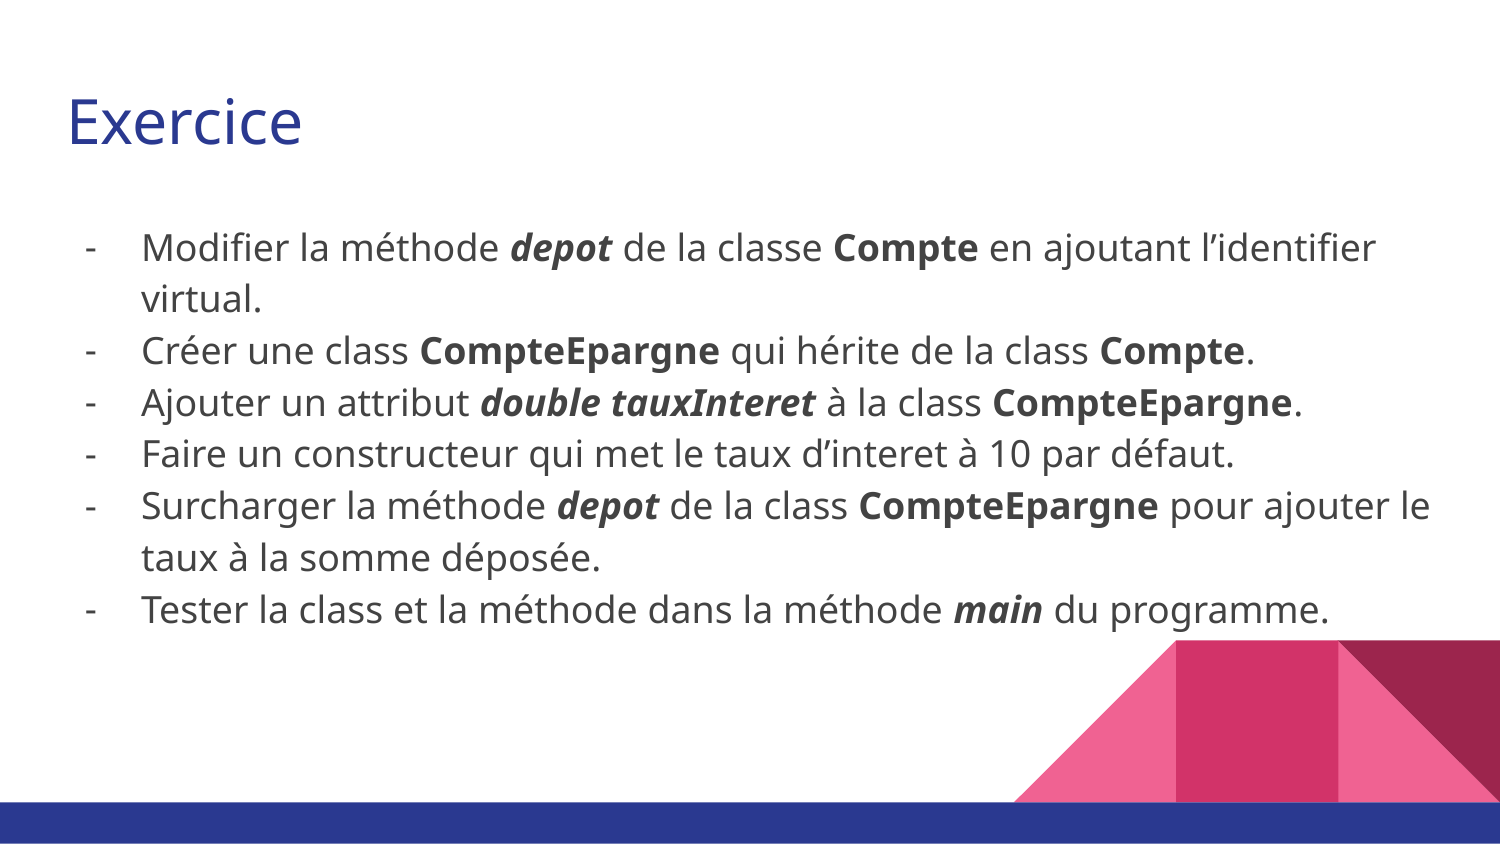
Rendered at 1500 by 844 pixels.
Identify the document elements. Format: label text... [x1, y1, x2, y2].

list Modifier la méthode depot de la classe Compte en ajoutant l’identifier virtual. Créer une class CompteEpargne qui hérite de la class Compte. Ajouter un attribut double tauxInteret à la class CompteEpargne. Faire un constructeur qui met le taux d’interet à 10 par défaut. Surcharger la méthode depot de la class CompteEpargne pour ajouter le taux à la somme déposée. Tester la class et la méthode dans la méthode main du programme. [51, 201, 1449, 750]
title Exercice [51, 67, 1449, 167]
